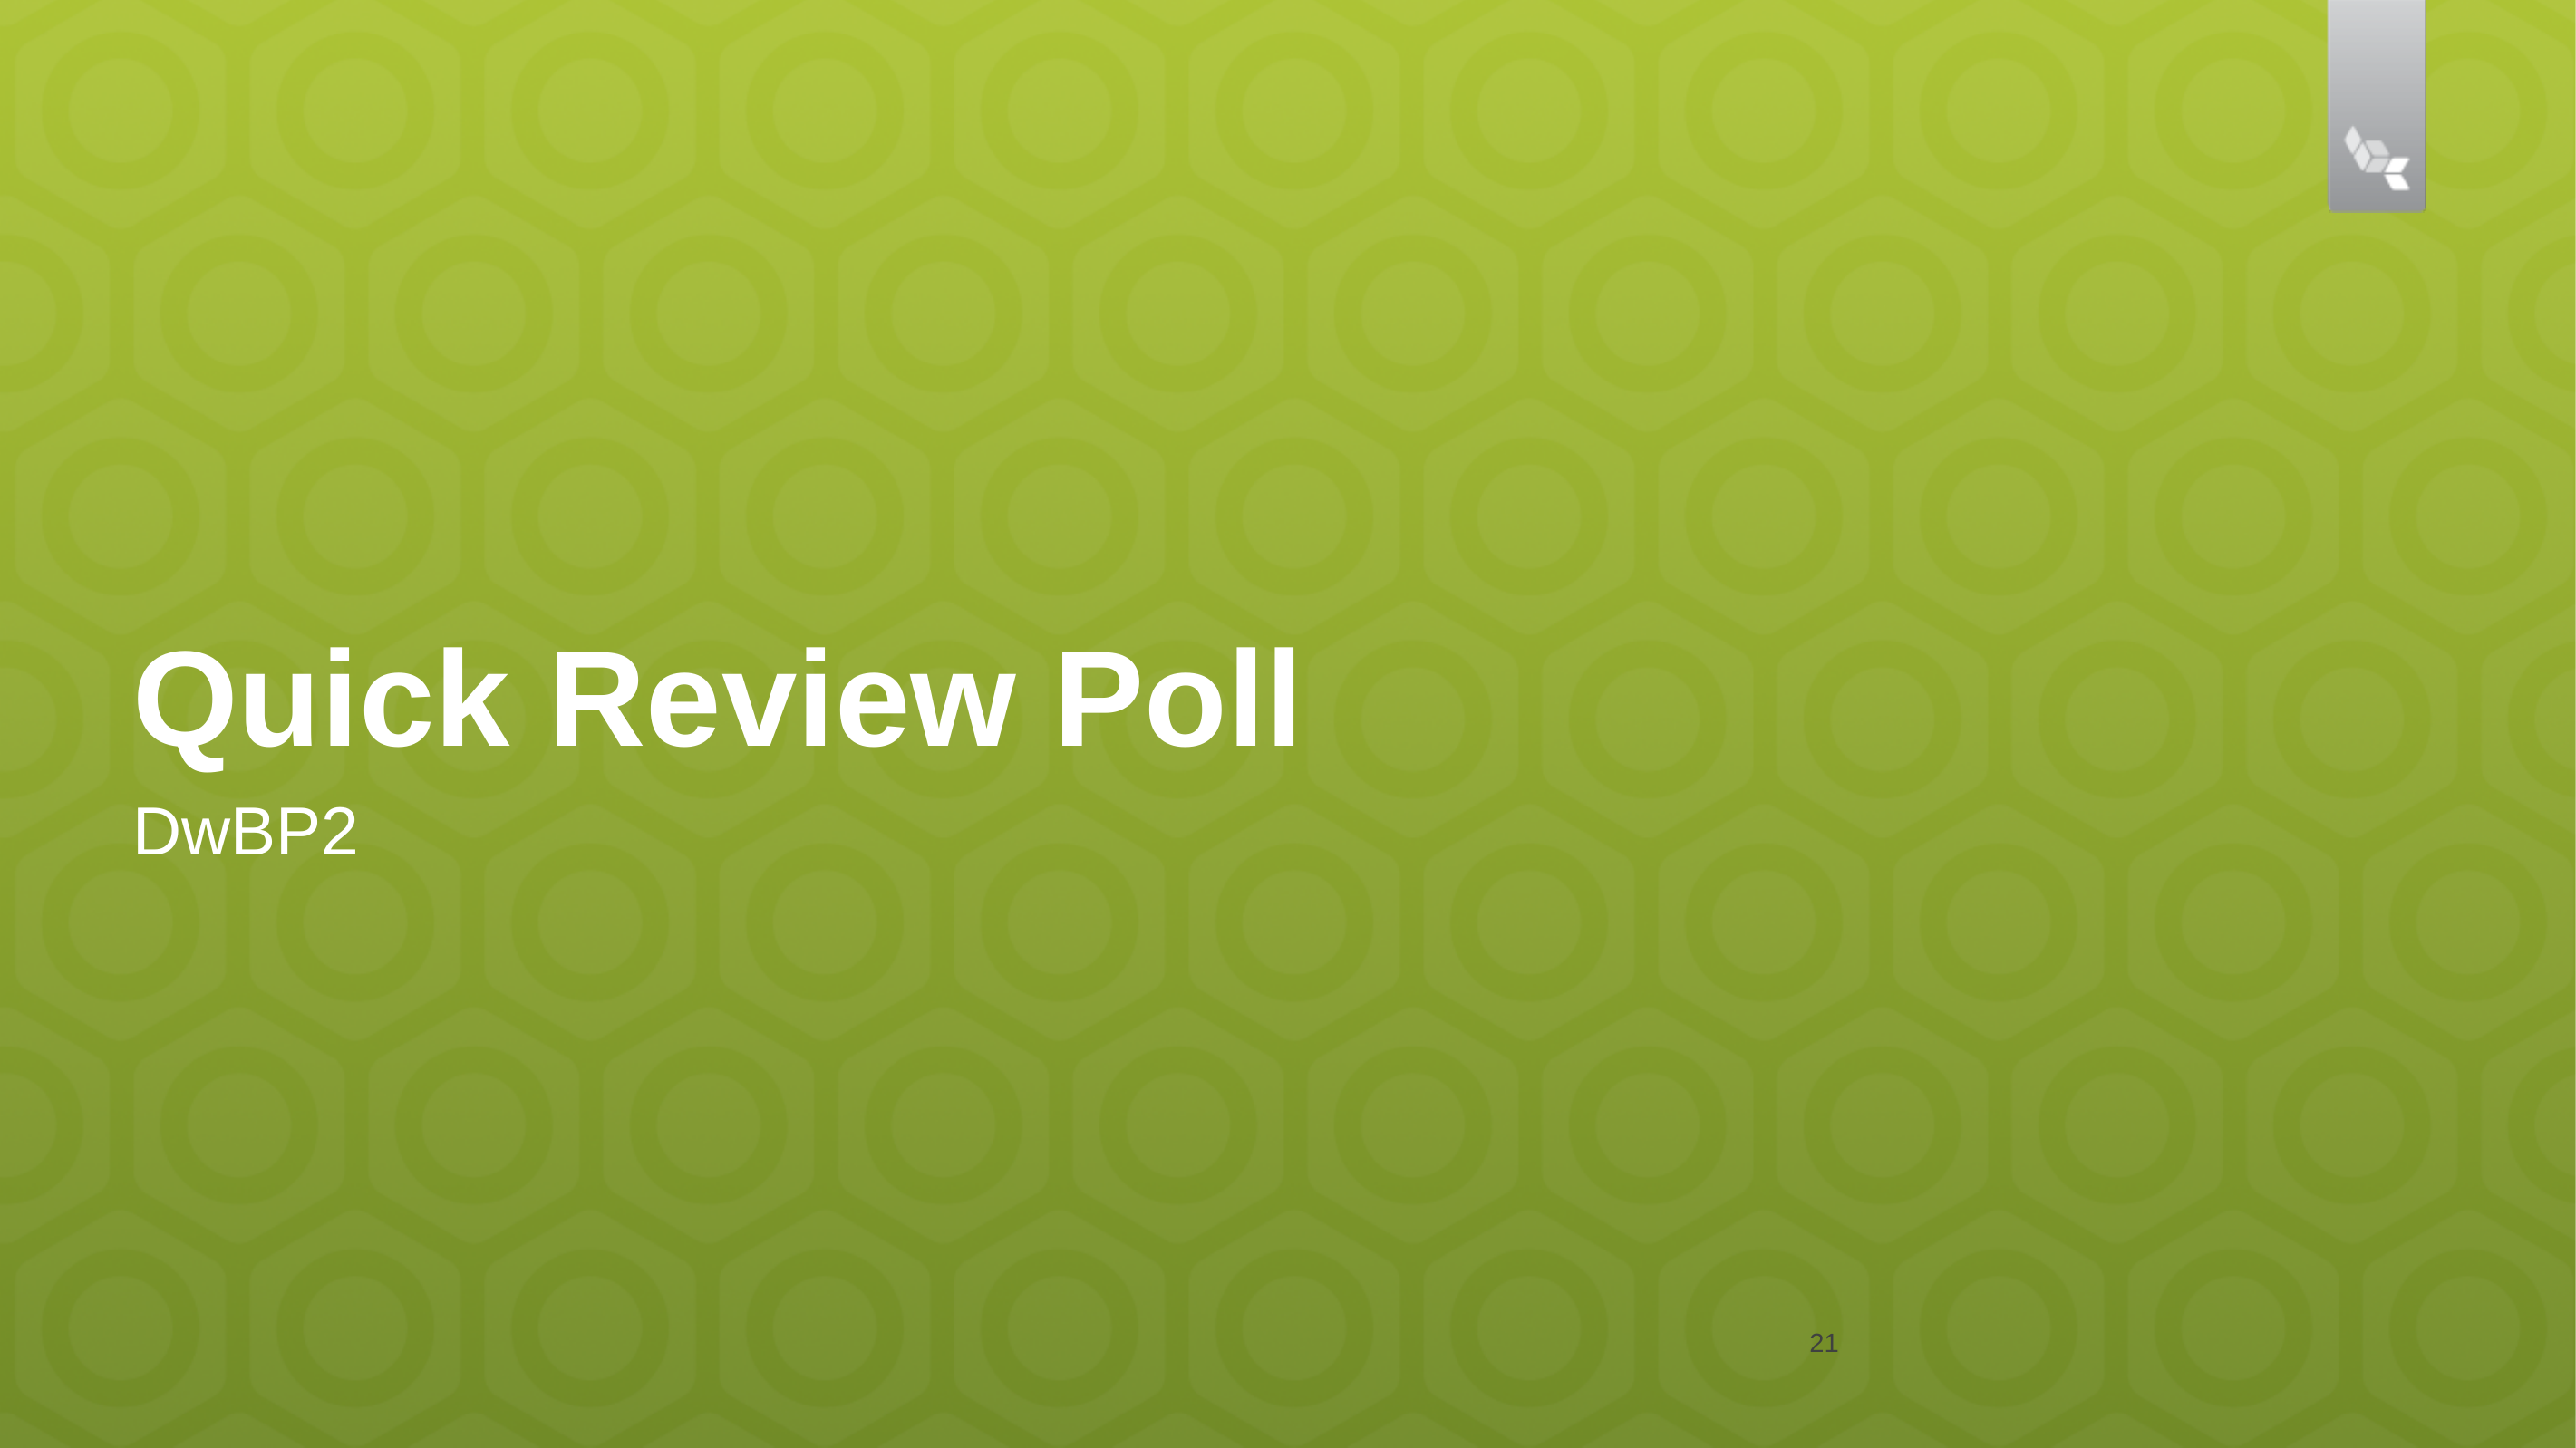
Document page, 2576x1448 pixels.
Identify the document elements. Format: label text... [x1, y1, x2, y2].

slide_number 21 [1244, 1302, 1846, 1382]
picture [0, 0, 2576, 1448]
title Quick Review Poll [125, 222, 2183, 779]
list DwBP2 [125, 779, 2420, 1360]
